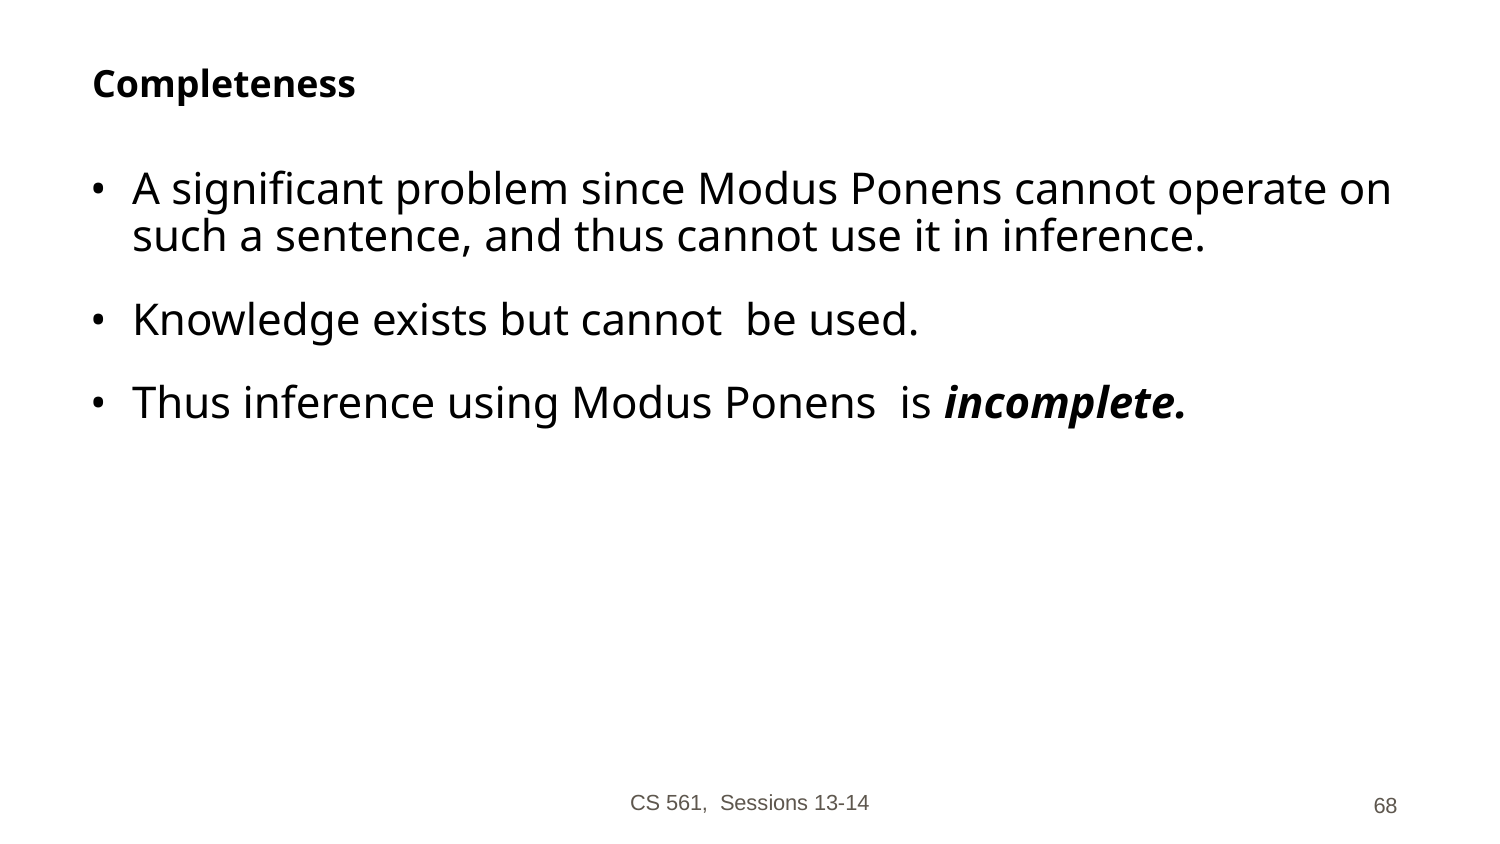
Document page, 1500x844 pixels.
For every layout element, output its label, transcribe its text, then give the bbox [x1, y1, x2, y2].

footer CS 561, Sessions 13-14 [512, 766, 988, 823]
title Completeness [77, 28, 1415, 113]
list A significant problem since Modus Ponens cannot operate on such a sentence, and thus cannot use it in inference. Knowledge exists but cannot be used. Thus inference using Modus Ponens is incomplete. [75, 159, 1417, 746]
slide_number ‹#› [1100, 768, 1413, 826]
